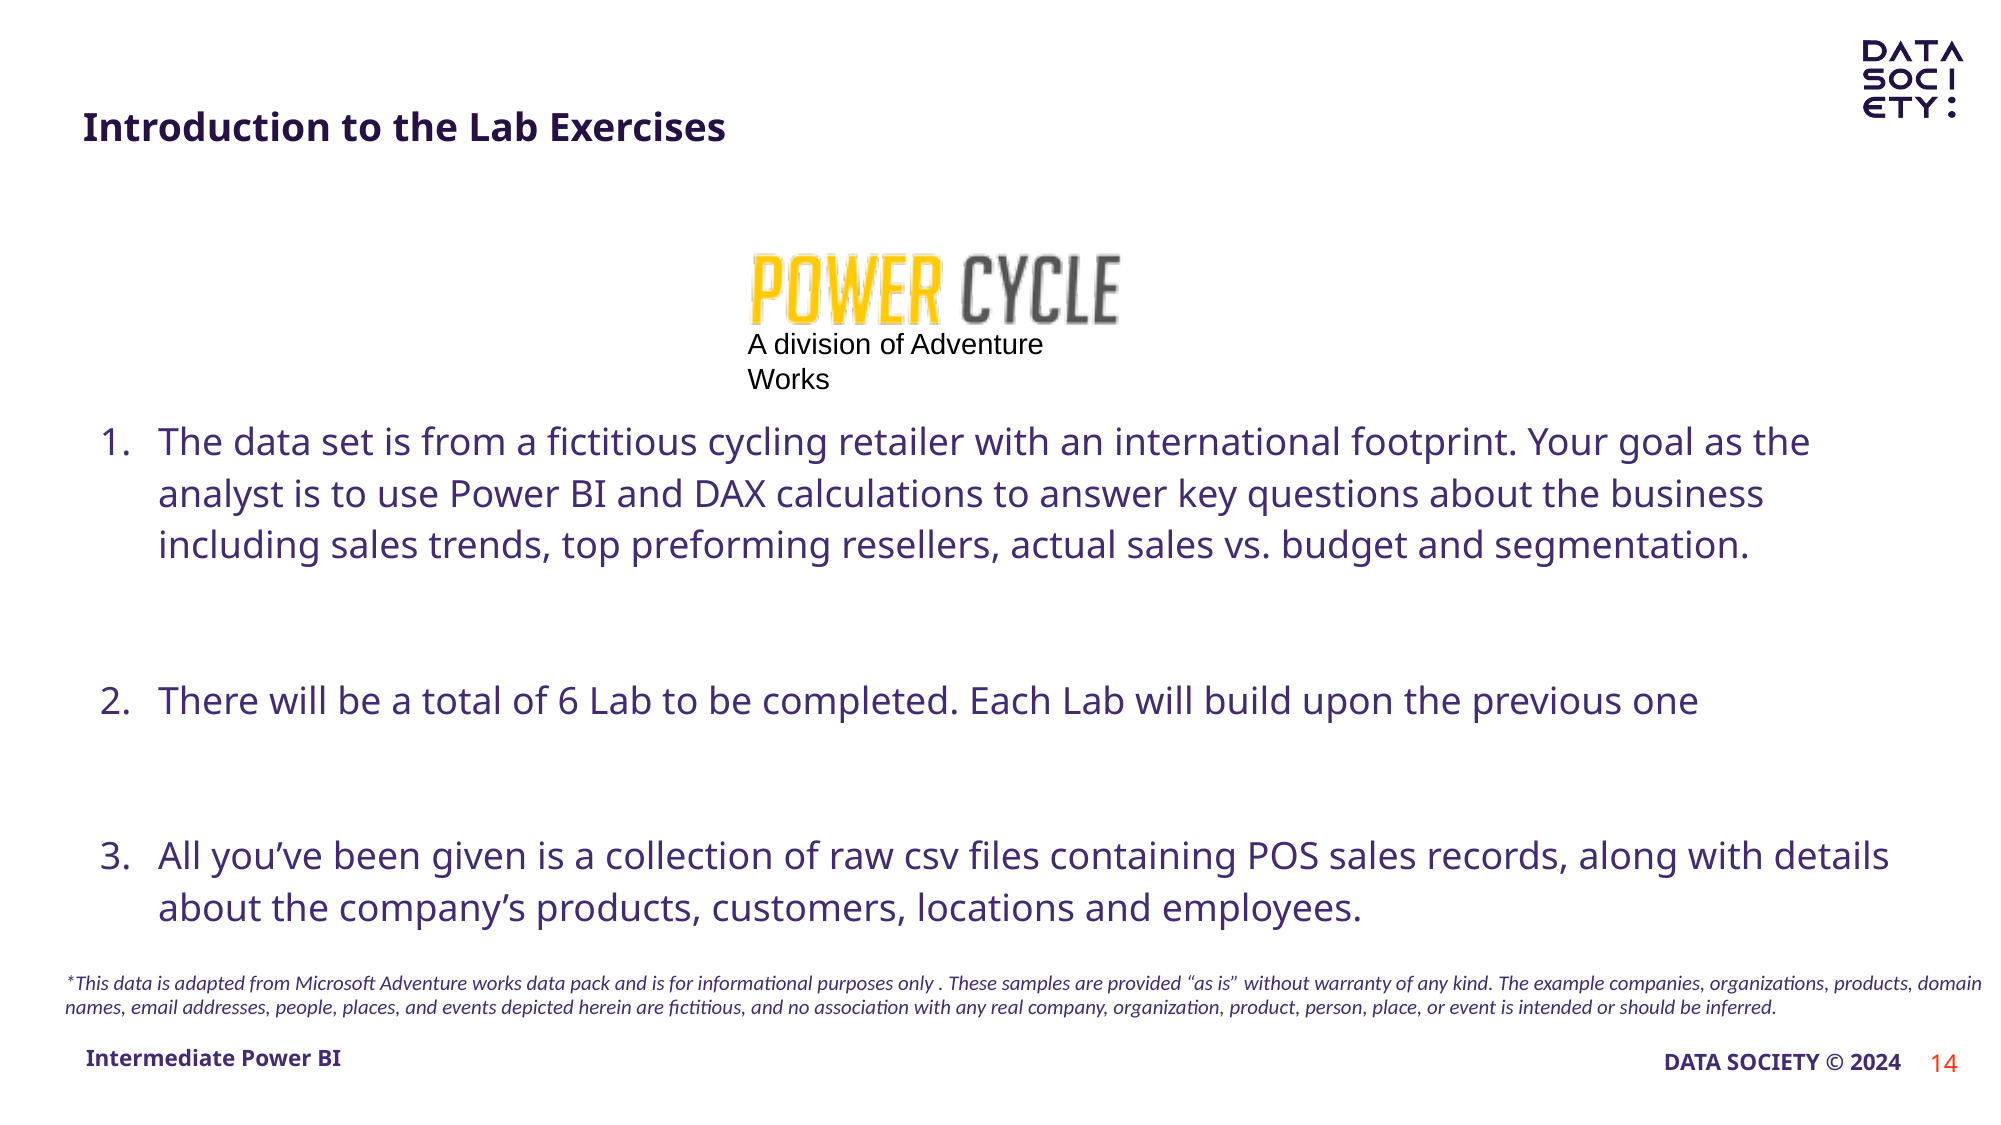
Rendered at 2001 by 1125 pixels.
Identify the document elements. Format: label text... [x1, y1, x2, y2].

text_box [727, 238, 1155, 366]
list The data set is from a fictitious cycling retailer with an international footprint. Your goal as the analyst is to use Power BI and DAX calculations to answer key questions about the business including sales trends, top preforming resellers, actual sales vs. budget and segmentation. There will be a total of 6 Lab to be completed. Each Lab will build upon the previous one All you’ve been given is a collection of raw csv files containing POS sales records, along with details about the company’s products, customers, locations and employees. [68, 396, 1932, 961]
slide_number ‹#› [1853, 1033, 1974, 1097]
text_box *This data is adapted from Microsoft Adventure works data pack and is for informational purposes only . These samples are provided “as is” without warranty of any kind. The example companies, organizations, products, domain names, email addresses, people, places, and events depicted herein are fictitious, and no association with any real company, organization, product, person, place, or event is intended or should be inferred. [50, 961, 2000, 1027]
title Introduction to the Lab Exercises [68, 87, 1932, 213]
picture [1863, 40, 1964, 118]
